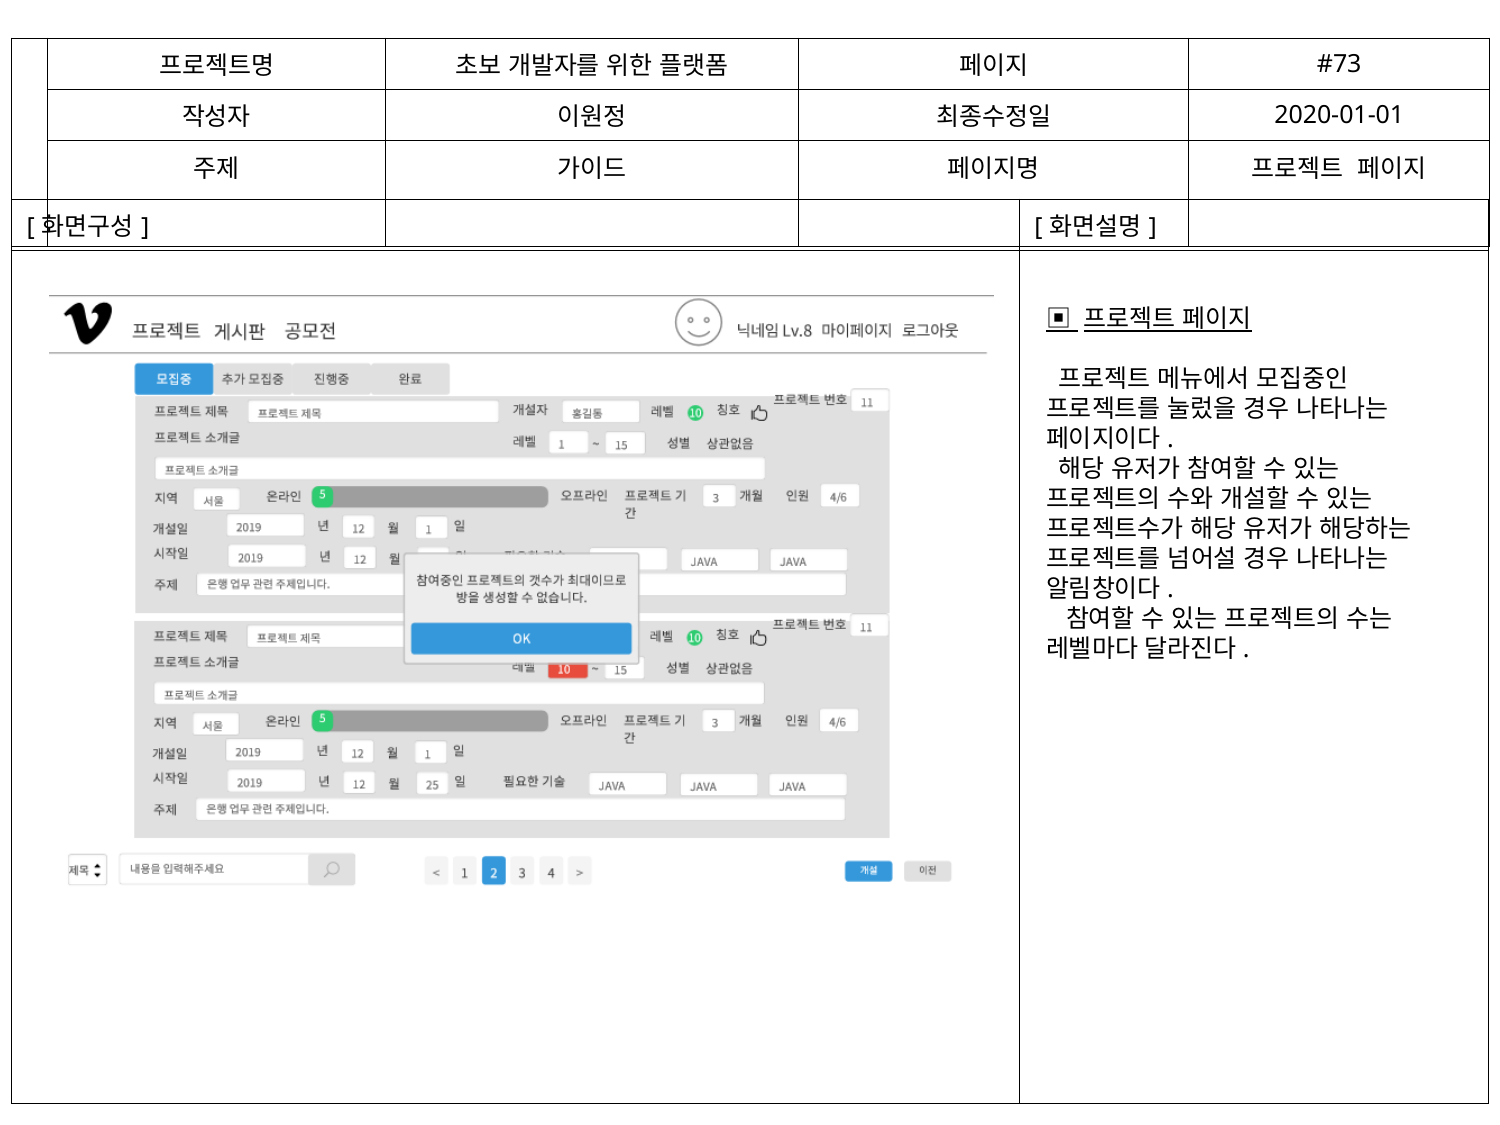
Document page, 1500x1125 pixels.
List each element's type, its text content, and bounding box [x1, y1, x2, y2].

table_header [화면설명] [1020, 200, 1488, 250]
picture [48, 295, 995, 901]
table_cell 이원정 [386, 90, 798, 140]
table_header 프로젝트명 [48, 39, 385, 89]
table_cell 프로젝트 페이지 [1189, 141, 1489, 199]
table_header [화면구성] [12, 200, 1019, 250]
table_cell 최종수정일 [799, 90, 1188, 140]
table_cell [1020, 251, 1488, 1103]
table_cell 주제 [48, 141, 385, 199]
table_cell 가이드 [386, 141, 798, 199]
table_header 페이지 [799, 39, 1188, 89]
table_cell 작성자 [48, 90, 385, 140]
table_cell [12, 251, 1019, 1103]
table_header #73 [1189, 39, 1489, 89]
table_header 초보 개발자를 위한 플랫폼 [386, 39, 798, 89]
text_box ▣ 프로젝트 페이지 프로젝트 메뉴에서 모집중인 프로젝트를 눌렀을 경우 나타나는 페이지이다. 해당 유저가 참여할 수 있는 프로젝트의 수와 개설할 수 있는 프로젝트수가 해당 유저가 해당하는 프로젝트를 넘어설 경우 나타나는 알림창이다. 참여할 수 있는 프로젝트의 수는 레벨마다 달라진다. [1031, 295, 1477, 670]
table_cell 페이지명 [799, 141, 1188, 199]
table_header [12, 39, 47, 199]
table_cell 2020-01-01 [1189, 90, 1489, 140]
